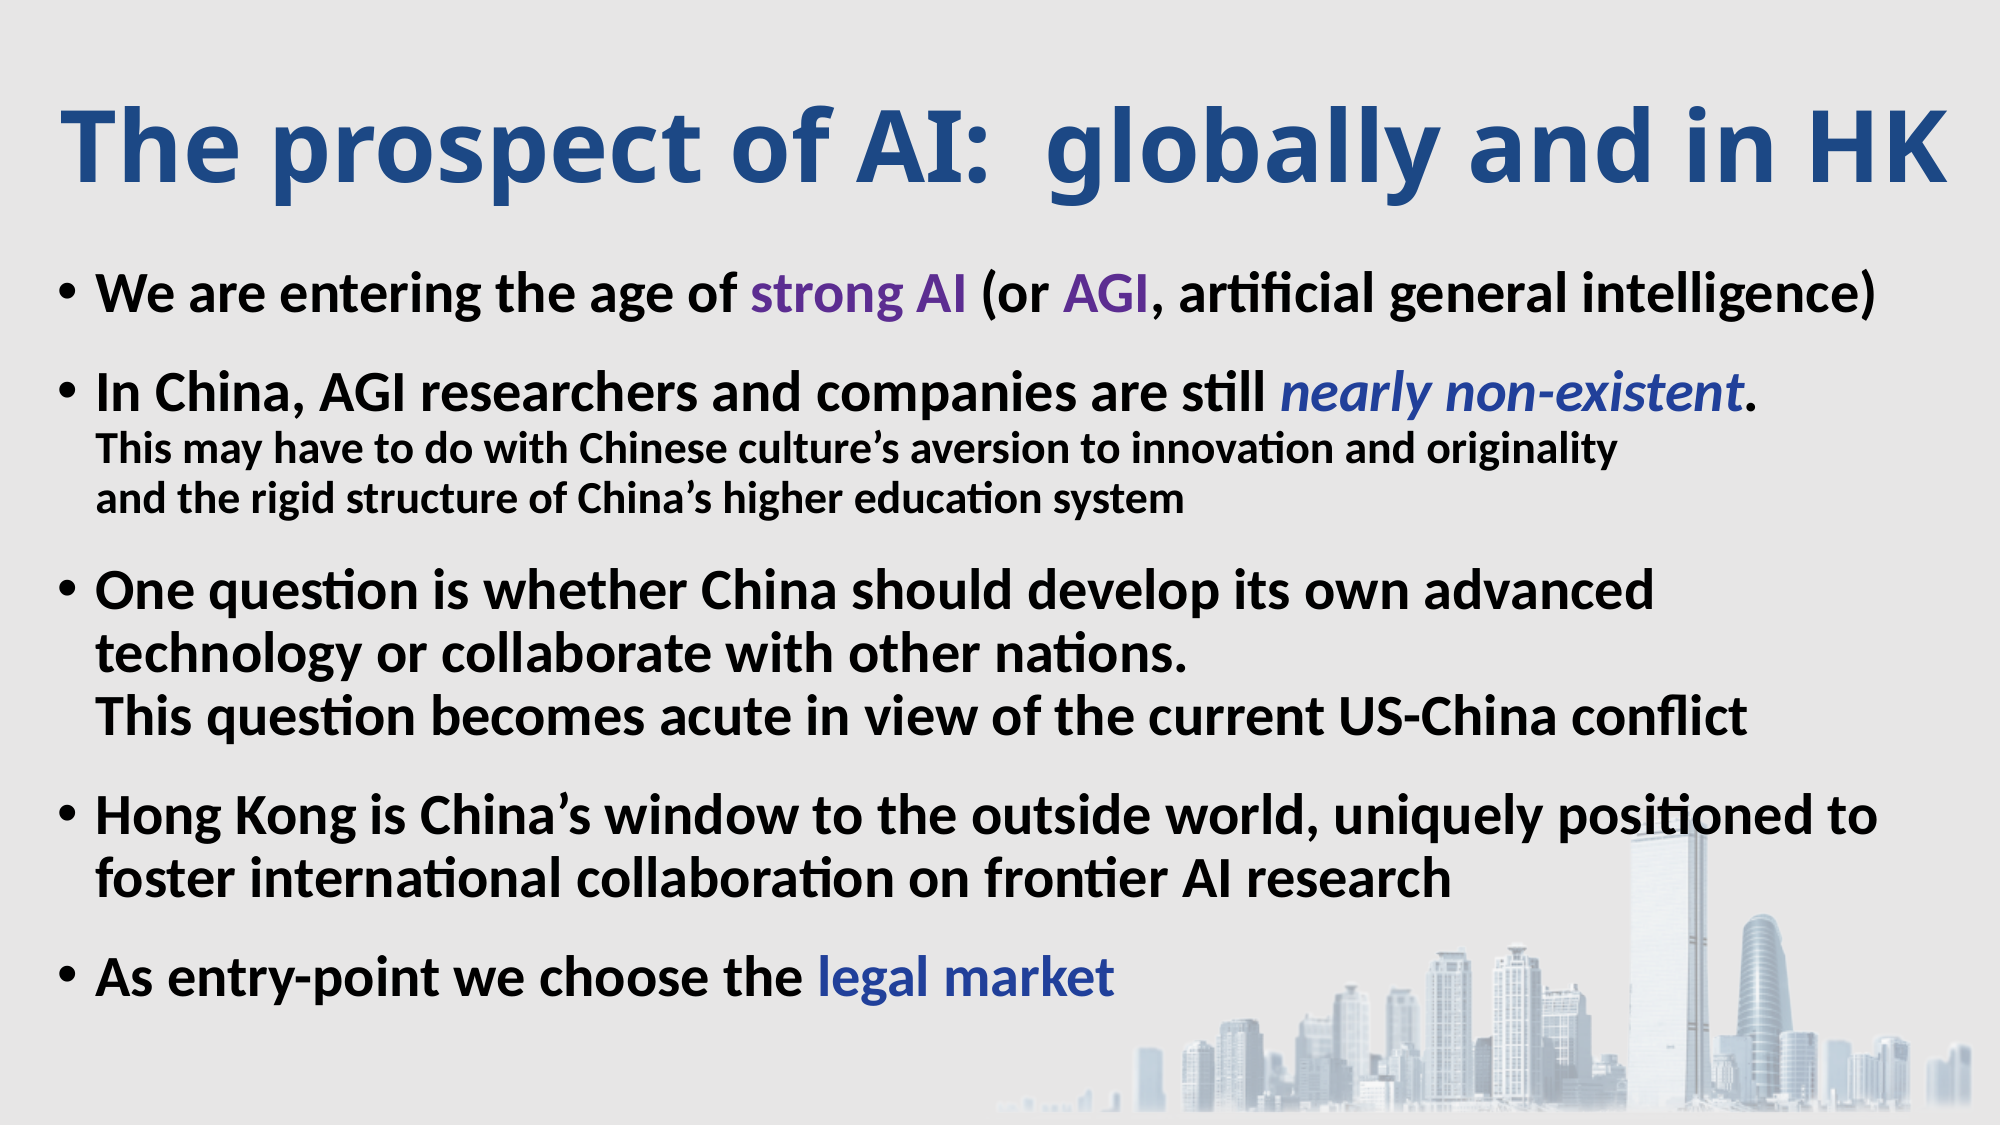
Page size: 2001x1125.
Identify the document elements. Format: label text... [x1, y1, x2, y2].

text_box The prospect of AI: globally and in HK [44, 75, 1965, 210]
picture [974, 770, 1990, 1120]
text_box We are entering the age of strong AI (or AGI, artificial general intelligence) In China, AGI researchers and companies are still nearly non-existent. This may have to do with Chinese culture’s aversion to innovation and originality and the rigid structure of China’s higher education system One question is whether China should develop its own advanced technology or collaborate with other nations. This question becomes acute in view of the current US-China conflict Hong Kong is China’s window to the outside world, uniquely positioned to foster international collaboration on frontier AI research As entry-point we choose the legal market [43, 254, 1935, 1073]
